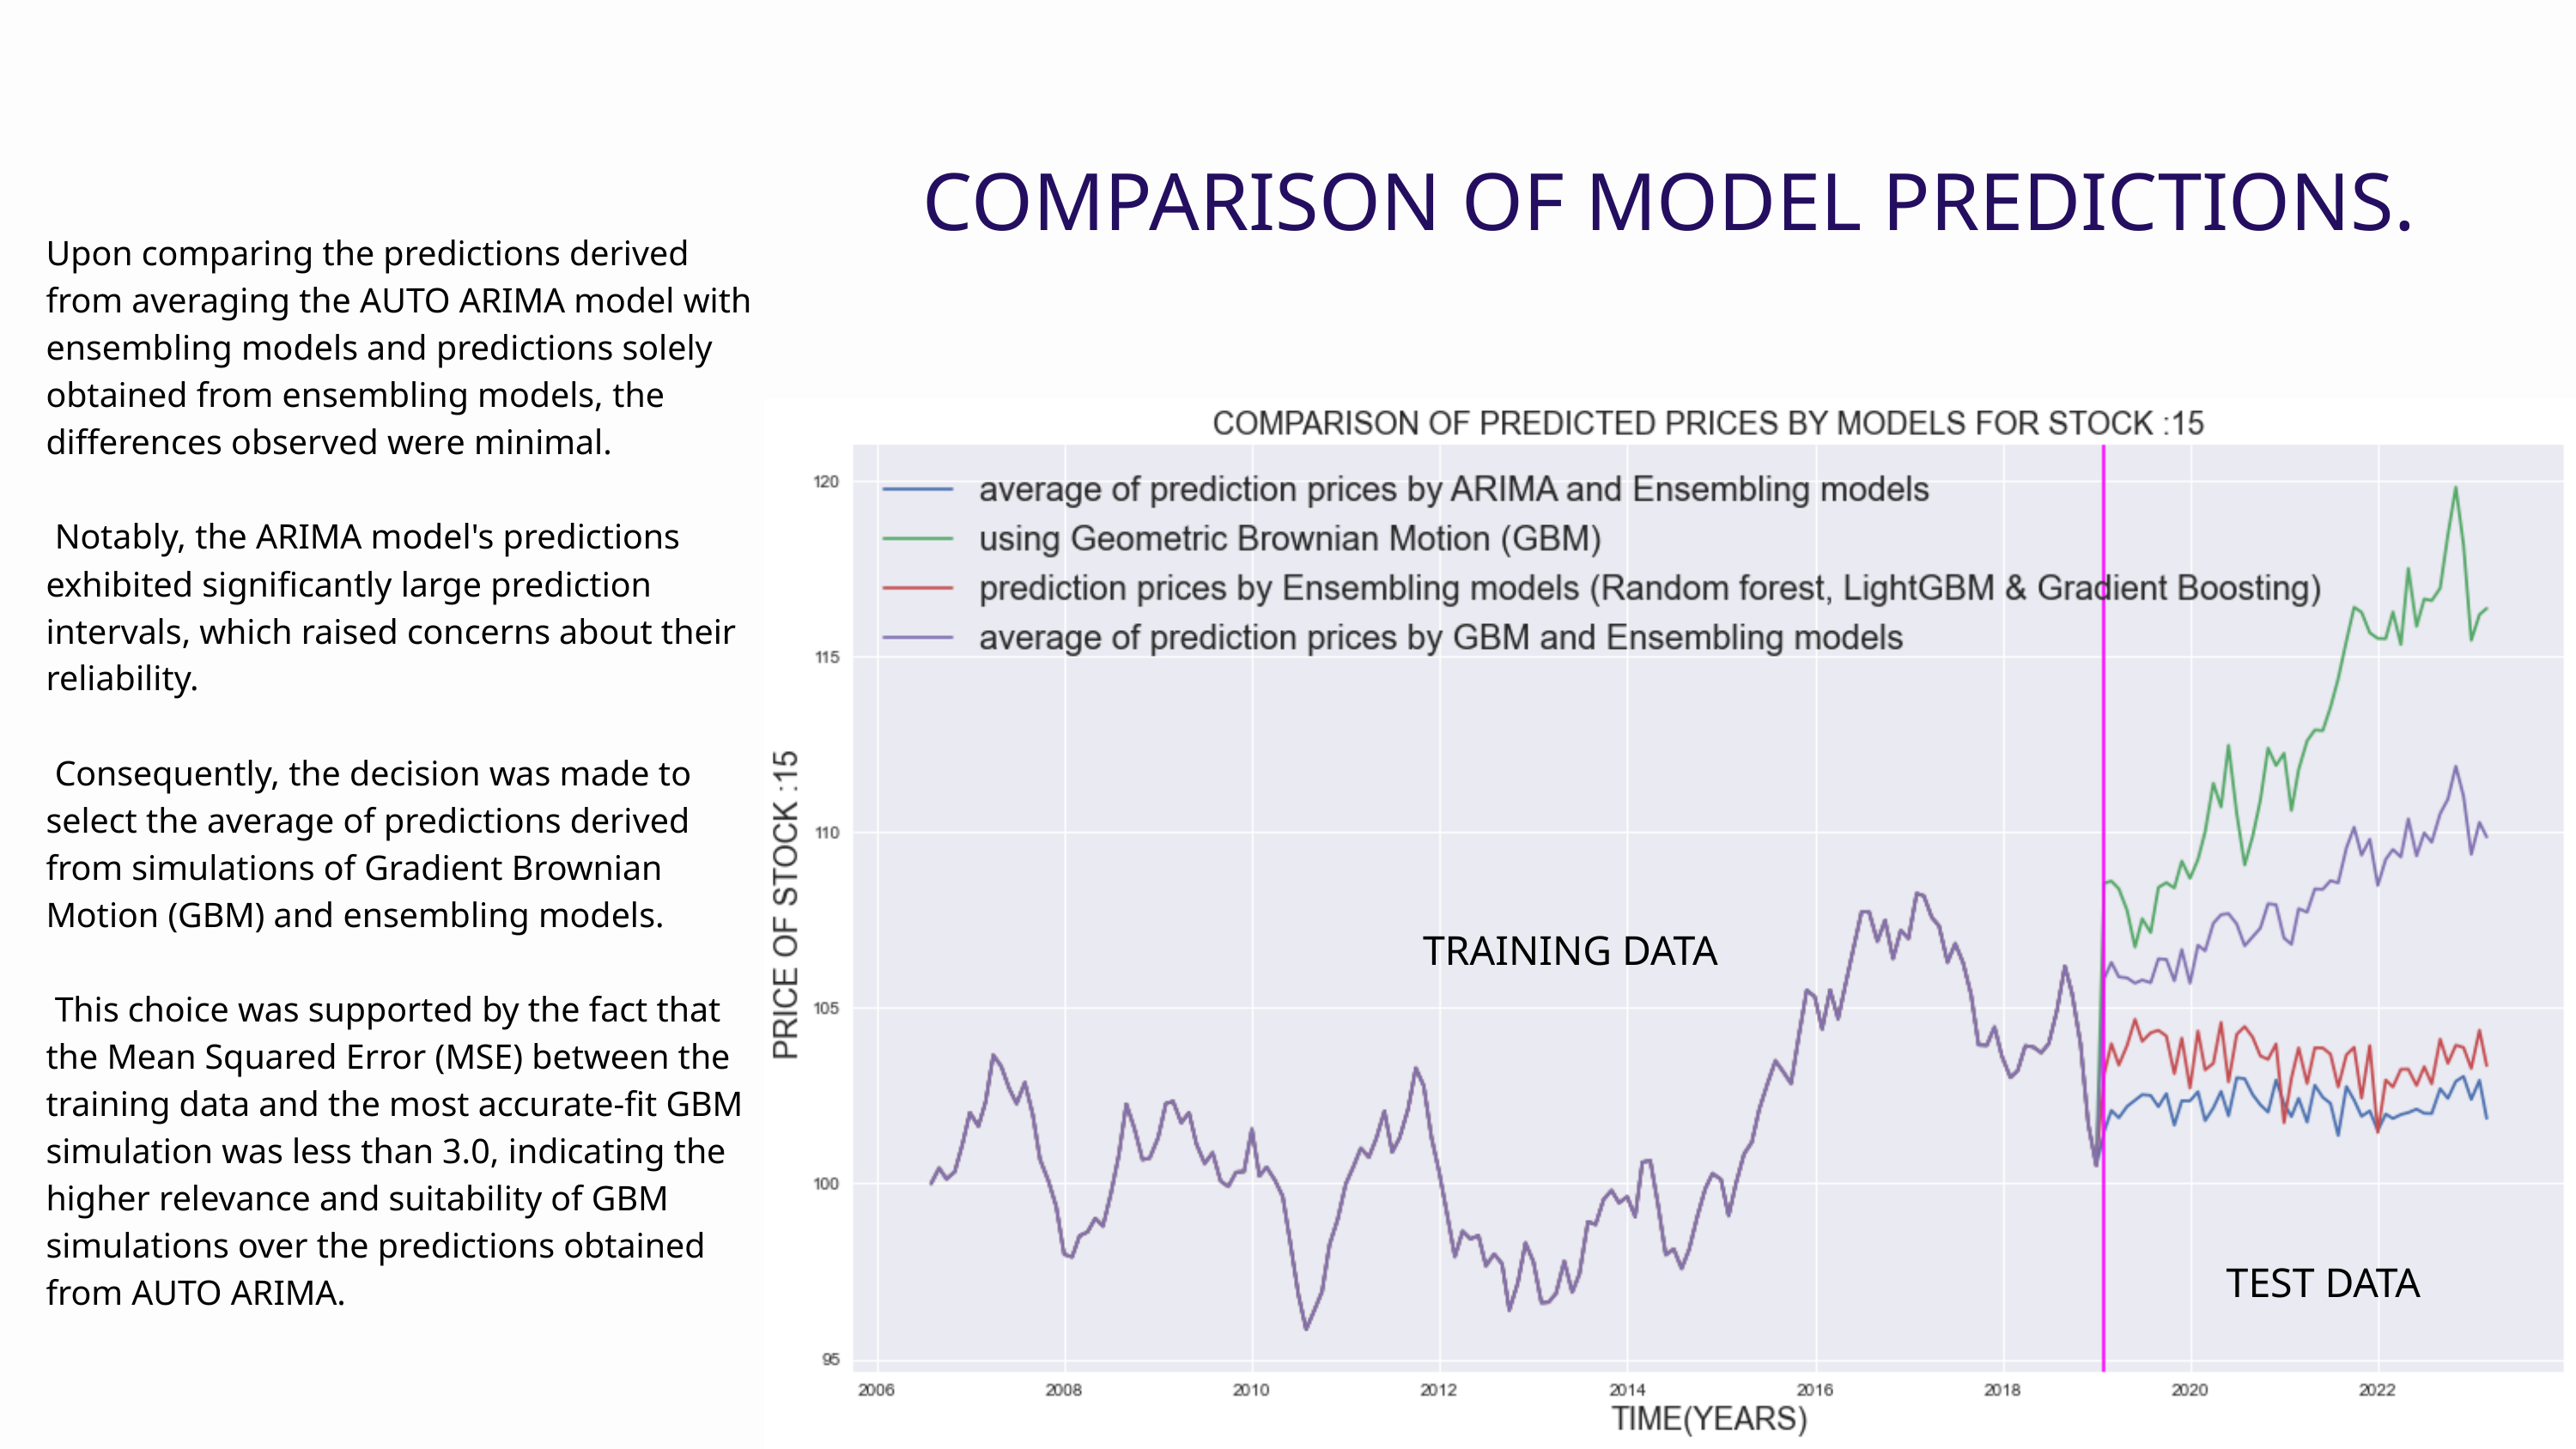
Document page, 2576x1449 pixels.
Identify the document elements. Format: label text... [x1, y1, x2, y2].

text_box [763, 399, 2576, 1449]
text_box Upon comparing the predictions derived from averaging the AUTO ARIMA model with ensembling models and predictions solely obtained from ensembling models, the differences observed were minimal. Notably, the ARIMA model's predictions exhibited significantly large prediction intervals, which raised concerns about their reliability. Consequently, the decision was made to select the average of predictions derived from simulations of Gradient Brownian Motion (GBM) and ensembling models. This choice was supported by the fact that the Mean Squared Error (MSE) between the training data and the most accurate-fit GBM simulation was less than 3.0, indicating the higher relevance and suitability of GBM simulations over the predictions obtained from AUTO ARIMA. [46, 225, 764, 1313]
text_box TEST DATA [2215, 1249, 2432, 1306]
text_box TRAINING DATA [1413, 917, 1728, 973]
text_box COMPARISON OF MODEL PREDICTIONS. [822, 24, 2518, 358]
